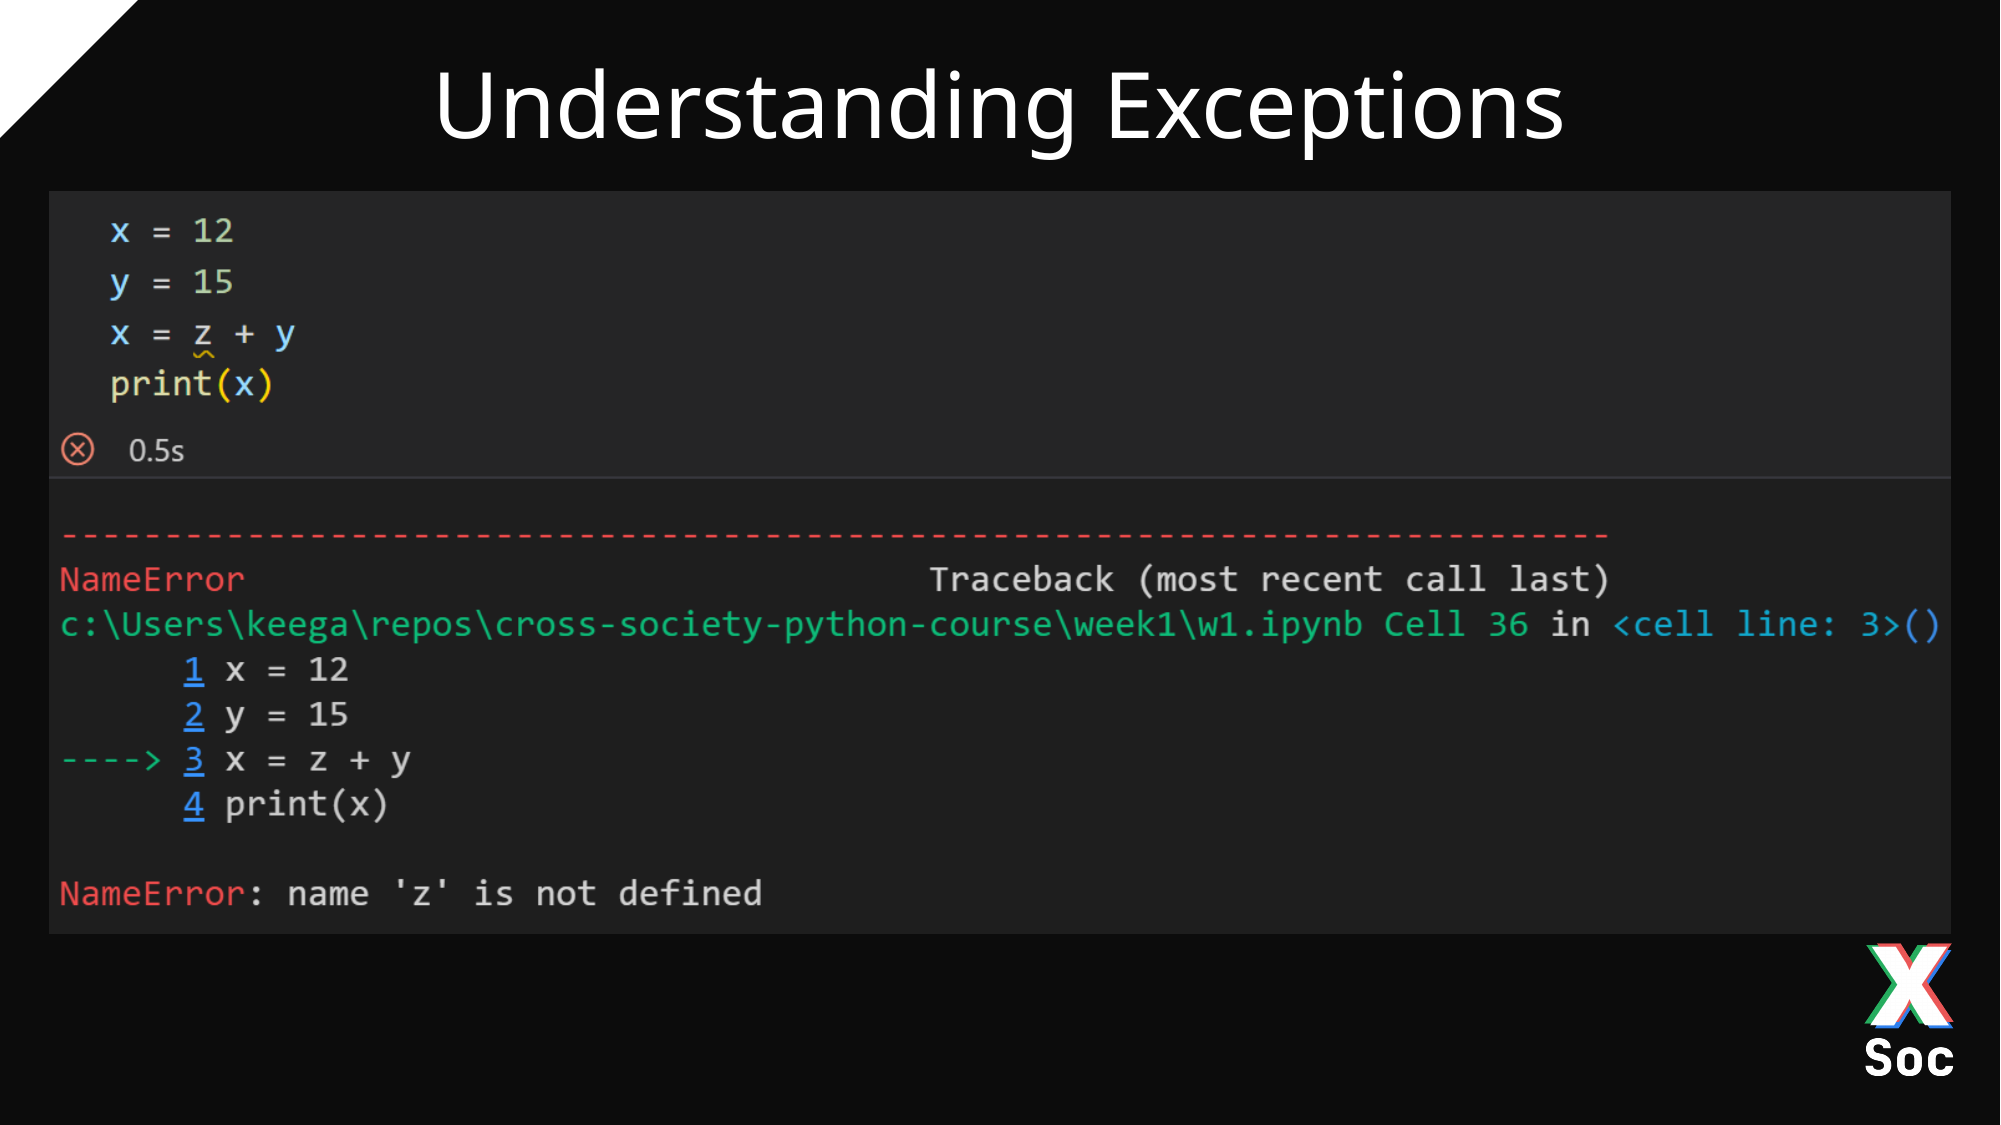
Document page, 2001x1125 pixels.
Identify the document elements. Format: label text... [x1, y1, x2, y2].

title Understanding Exceptions [265, 0, 1735, 191]
picture [1864, 943, 1954, 1076]
picture [49, 191, 1951, 934]
